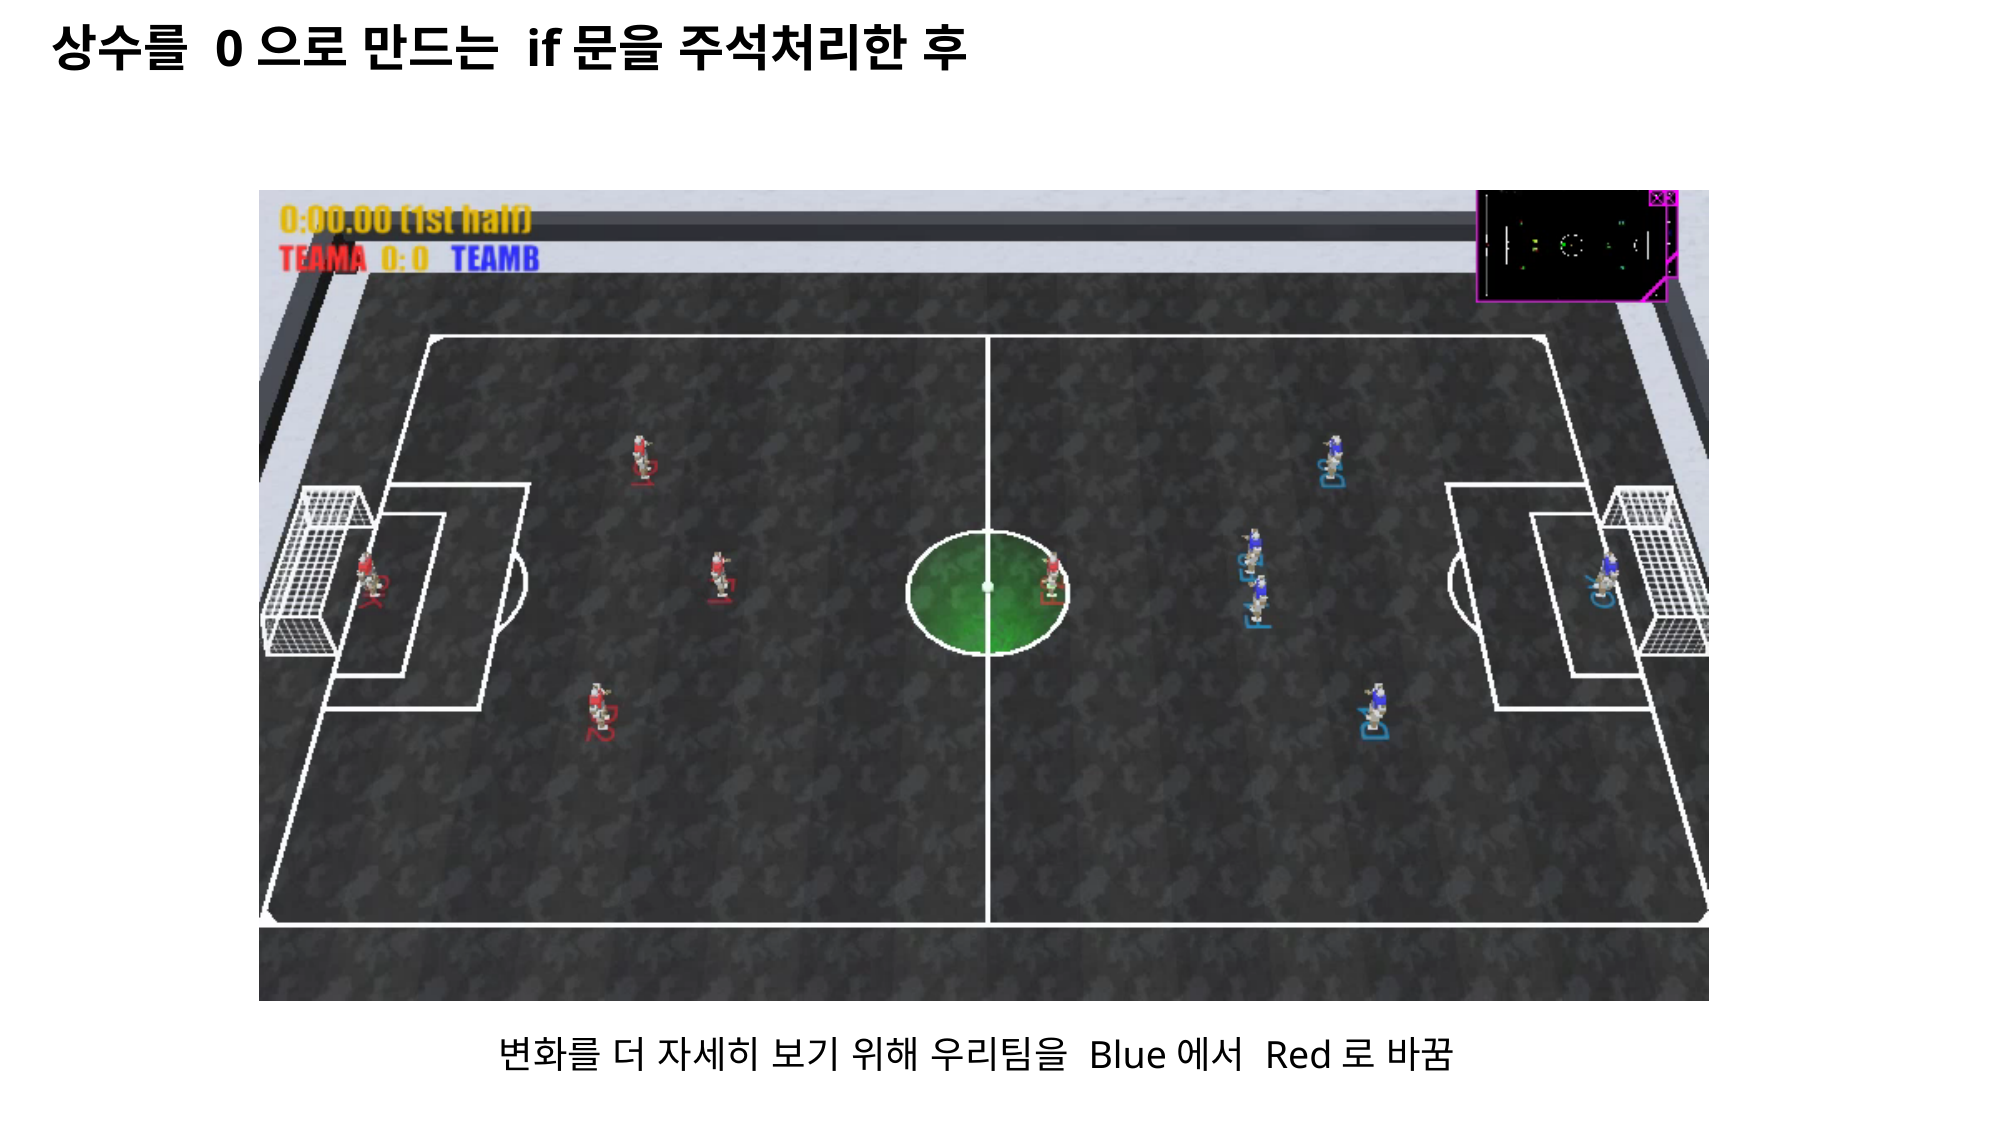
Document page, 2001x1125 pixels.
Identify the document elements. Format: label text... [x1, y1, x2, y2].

text_box 변화를 더 자세히 보기 위해 우리팀을 Blue에서 Red로 바꿈 [484, 1002, 1485, 1084]
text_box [258, 190, 1710, 1002]
text_box 상수를 0으로 만드는 if문을 주석처리한 후 [36, 8, 984, 84]
